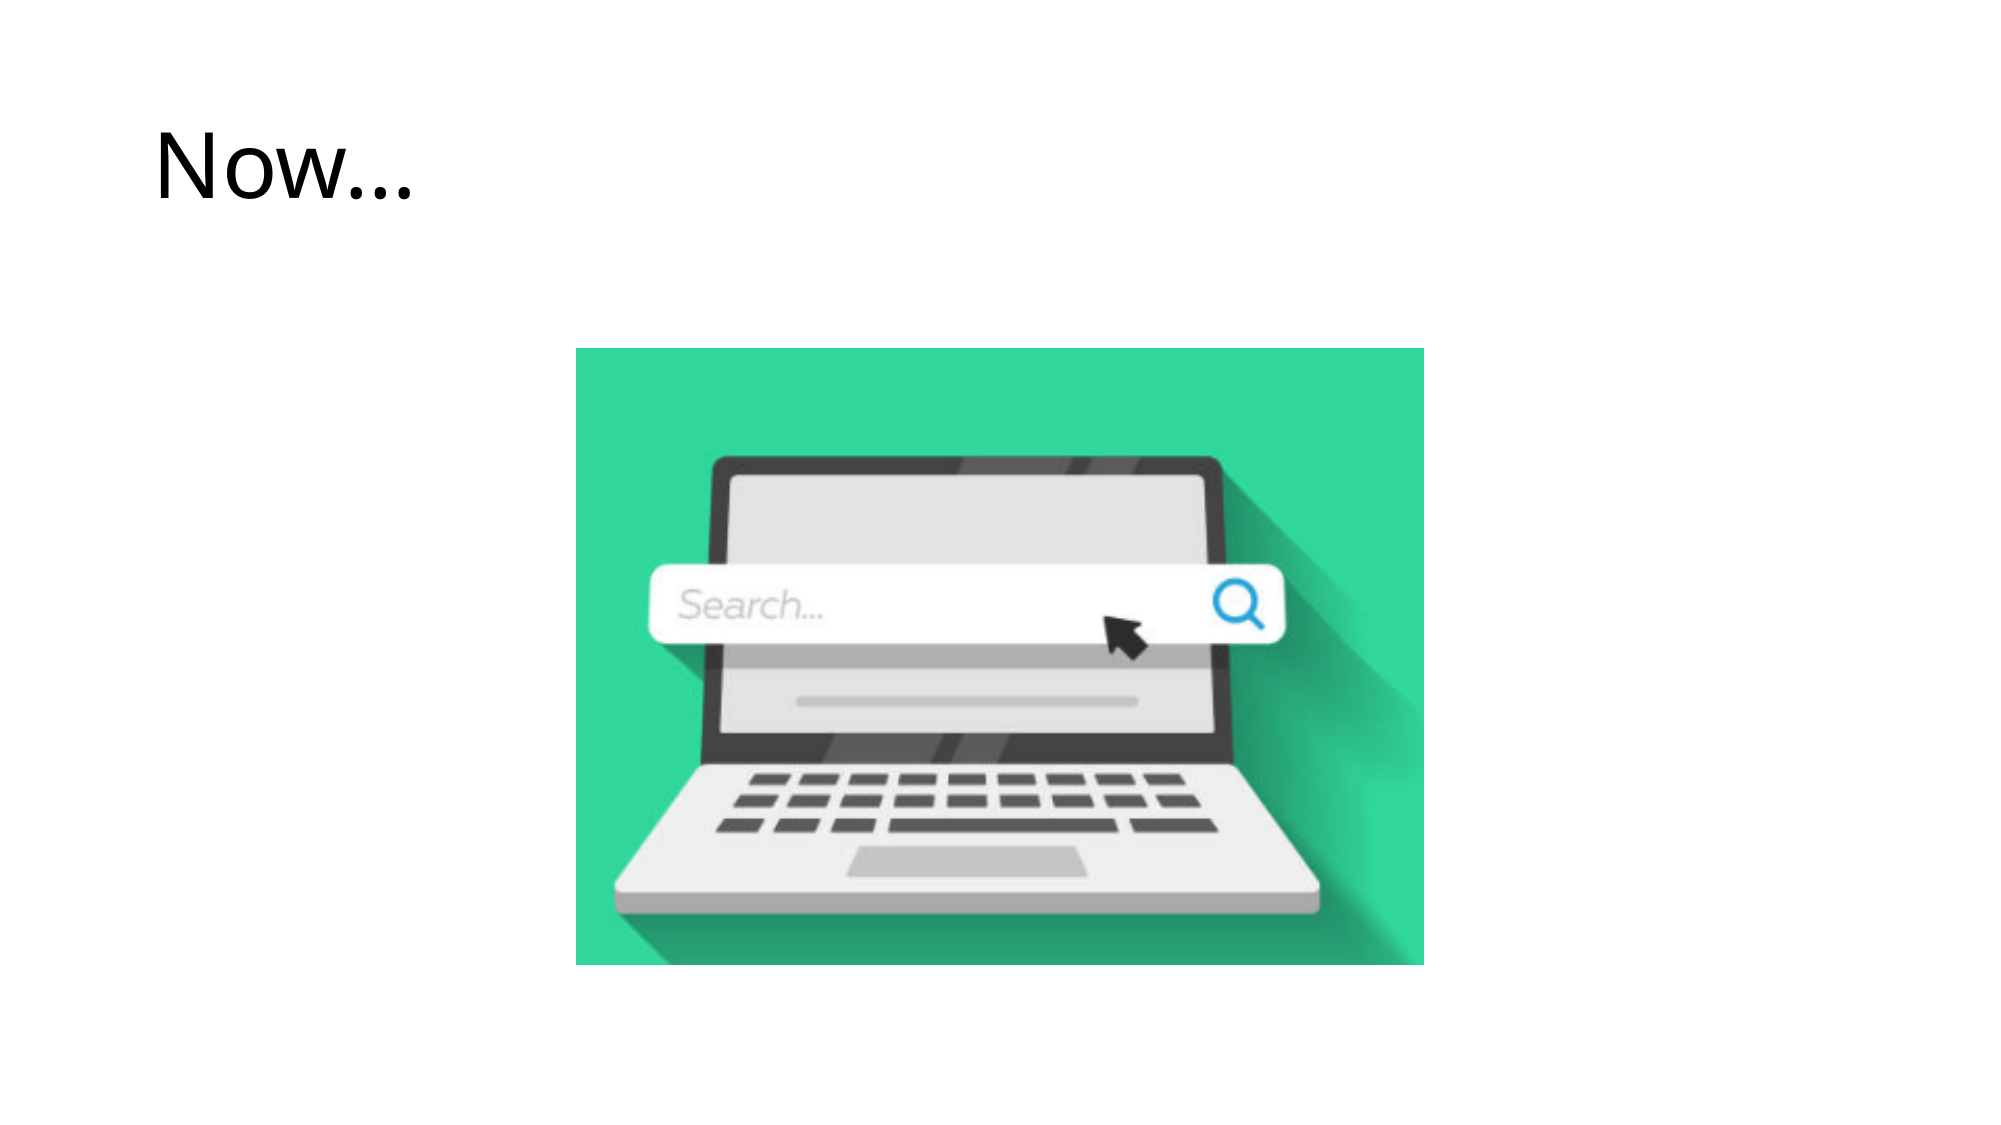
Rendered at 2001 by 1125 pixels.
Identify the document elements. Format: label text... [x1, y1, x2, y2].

title Now… [137, 59, 1863, 278]
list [575, 347, 1424, 965]
